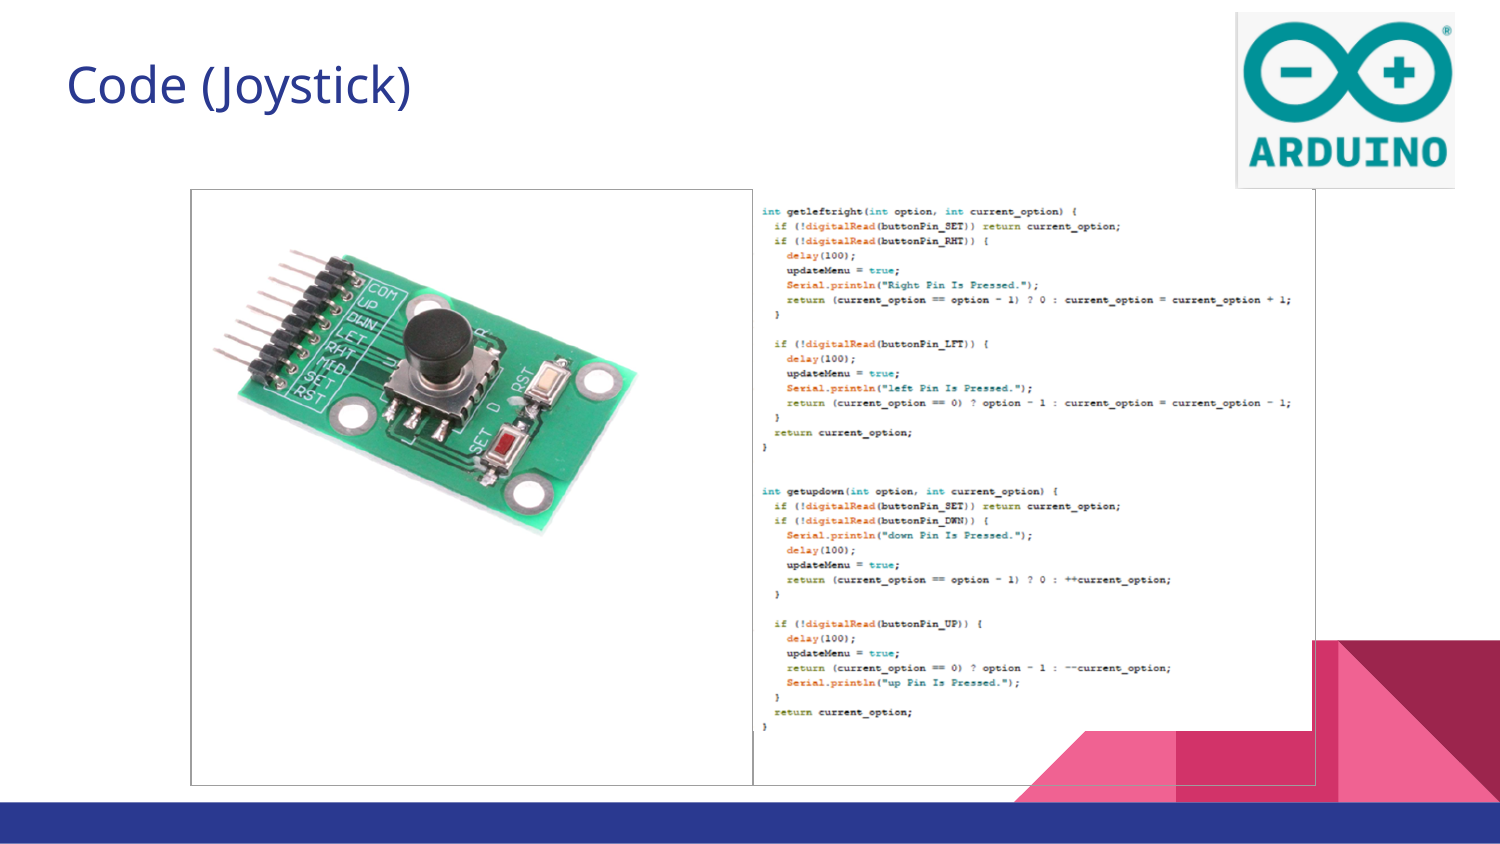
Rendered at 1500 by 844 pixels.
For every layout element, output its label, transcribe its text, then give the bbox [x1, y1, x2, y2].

picture [752, 12, 1455, 732]
picture [210, 210, 645, 585]
title Code (Joystick) [51, 34, 1230, 135]
table_header [754, 735, 1315, 785]
table_header [192, 190, 752, 785]
